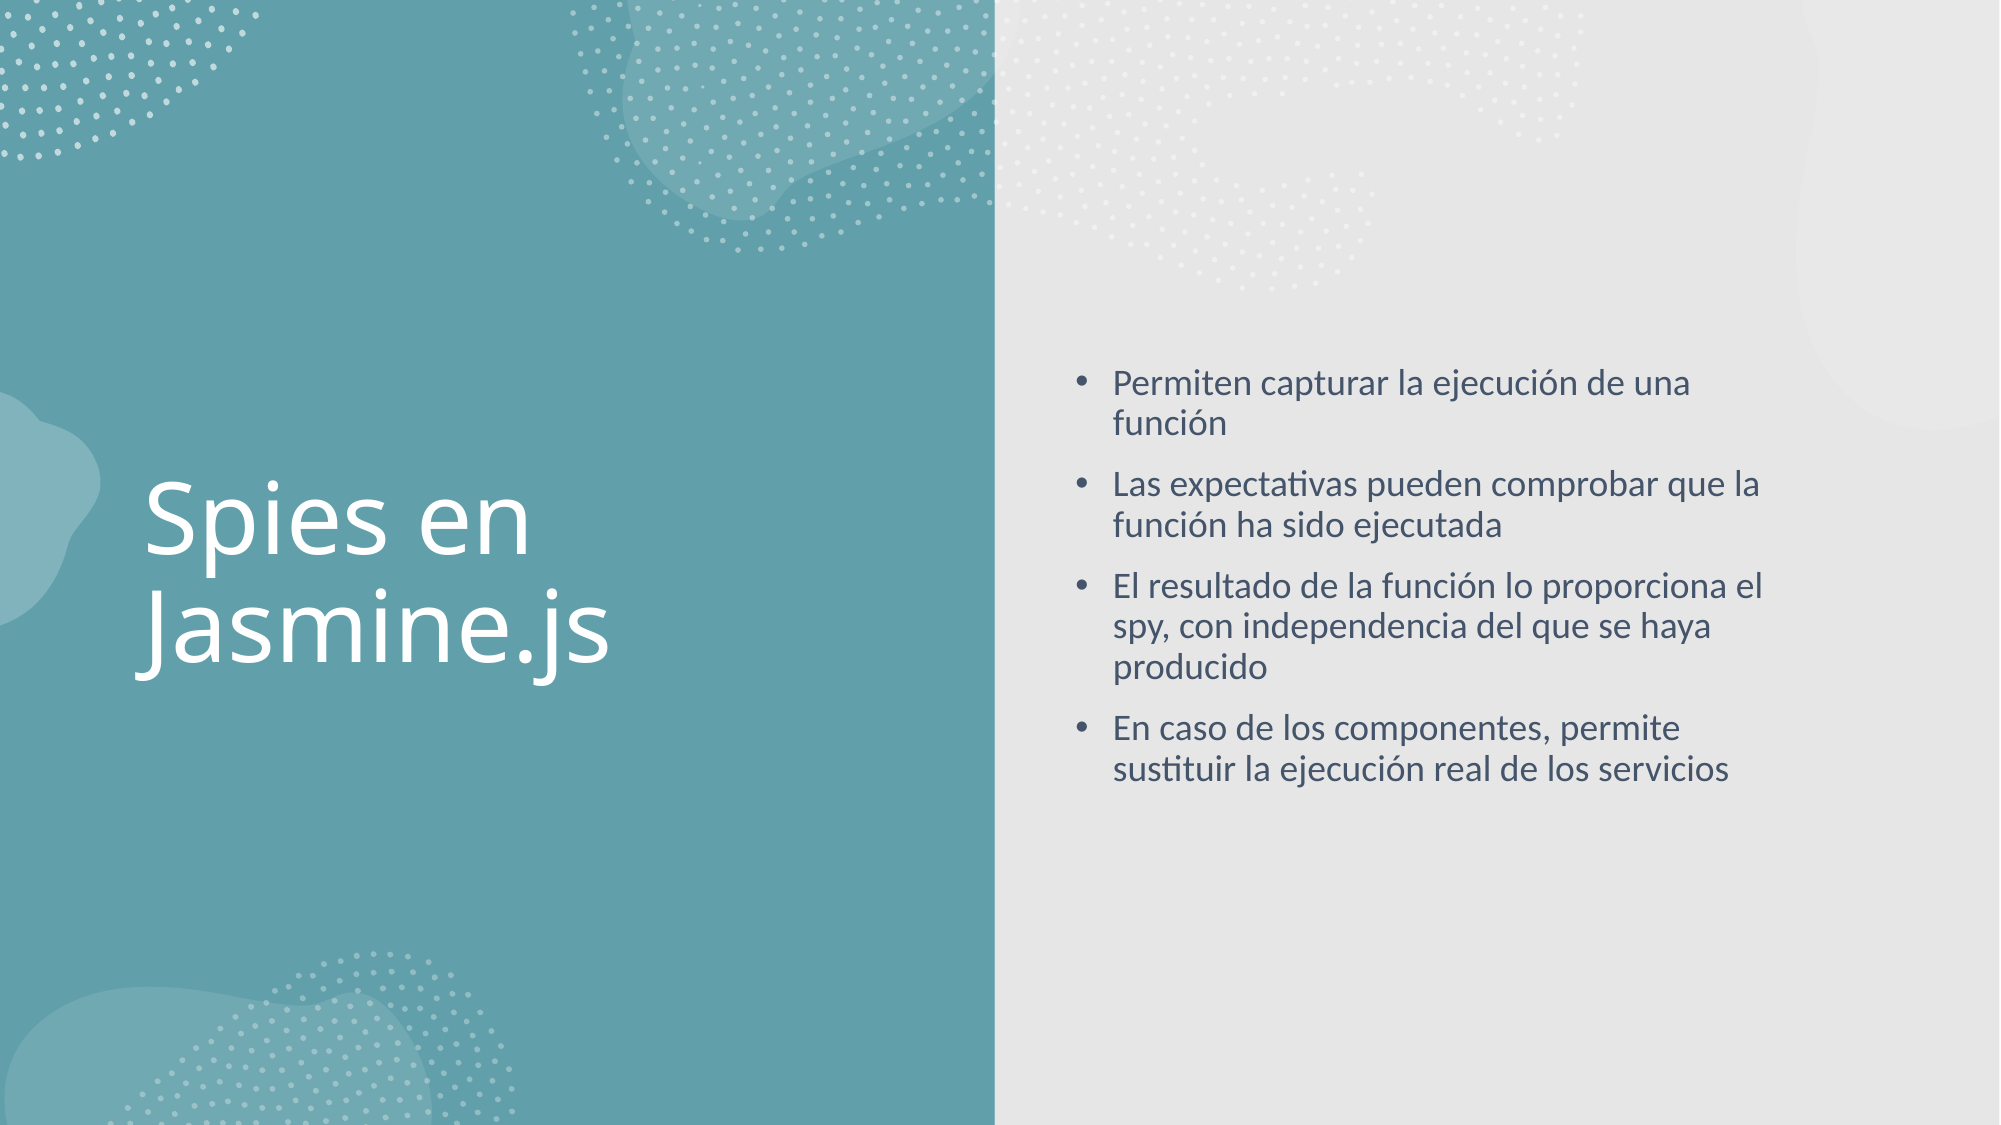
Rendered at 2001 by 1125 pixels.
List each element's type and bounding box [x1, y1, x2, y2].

text_box [0, 0, 2000, 1125]
